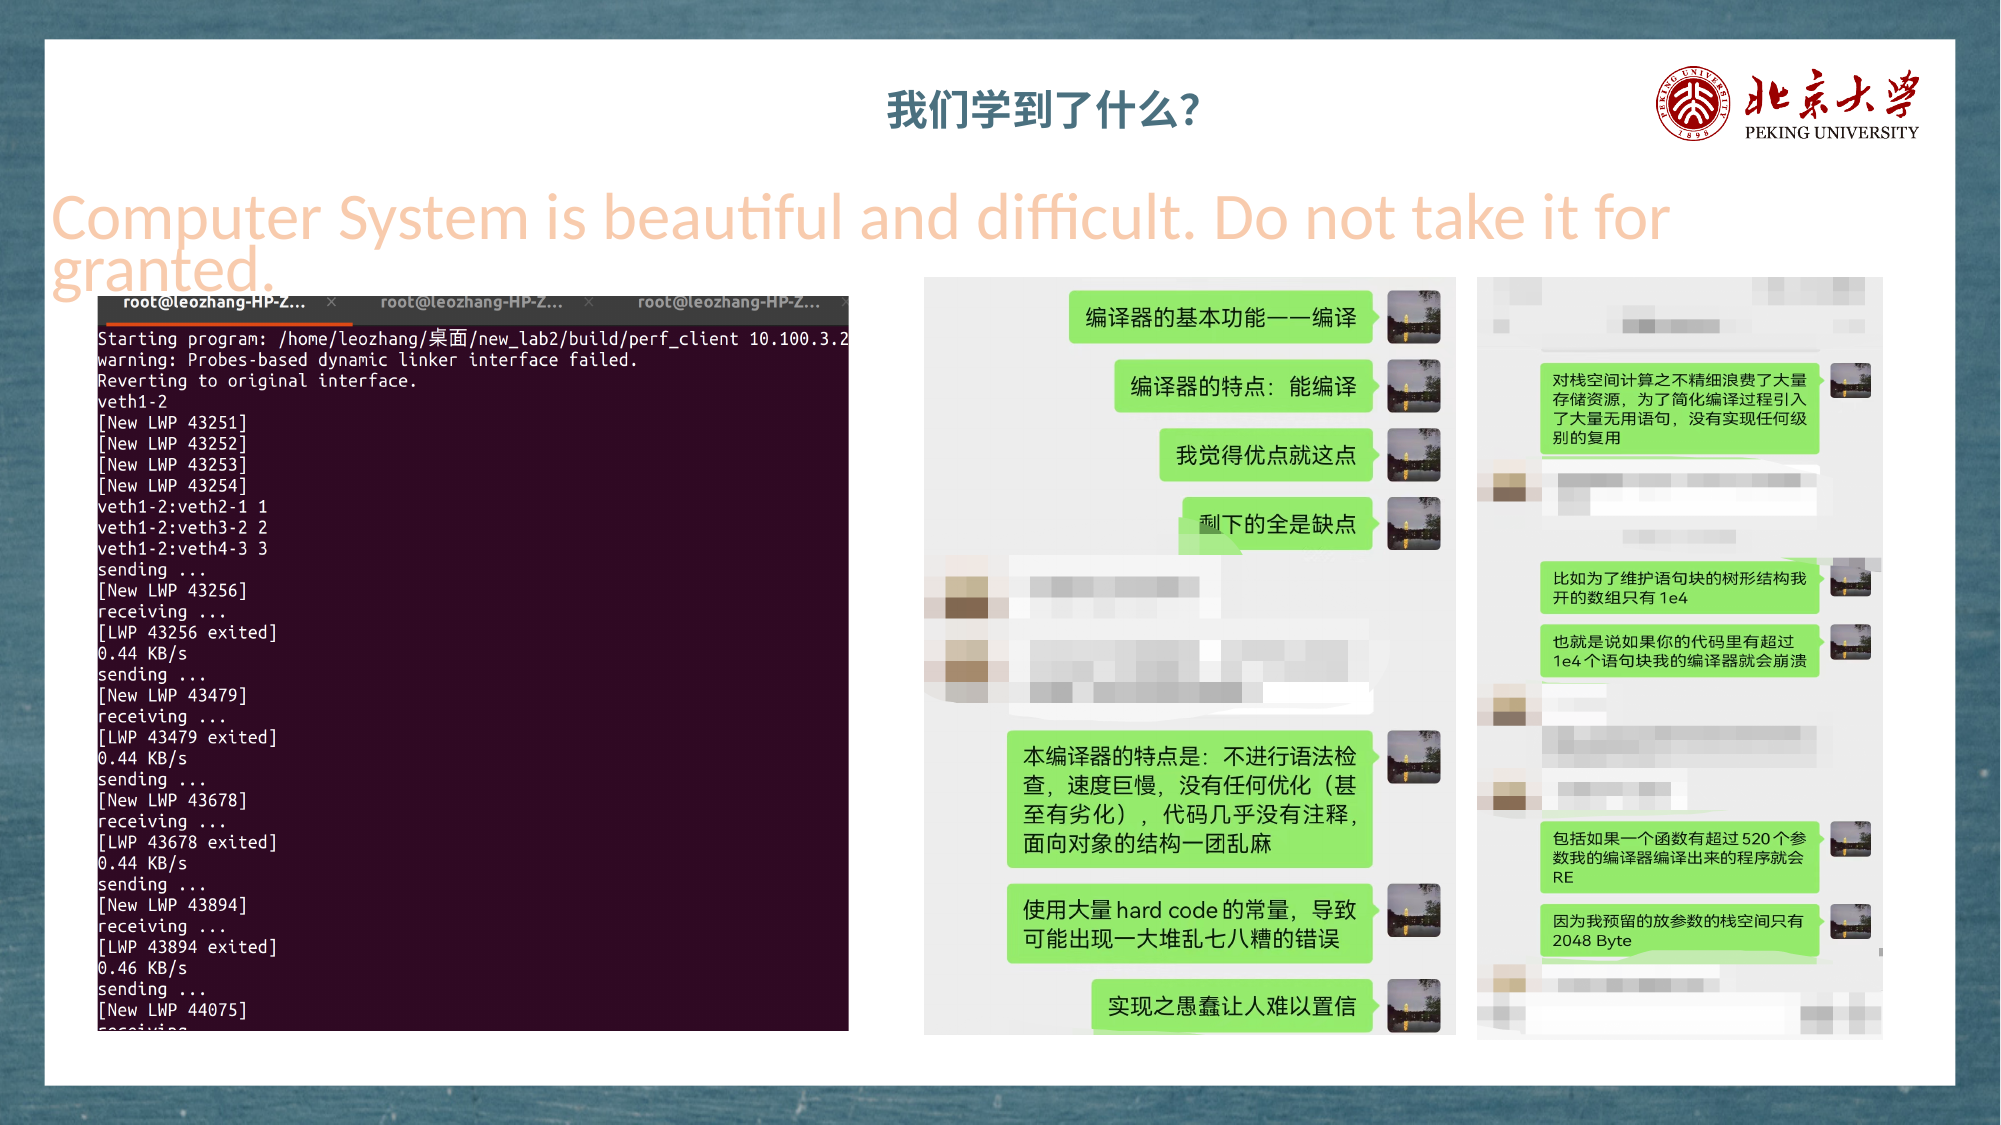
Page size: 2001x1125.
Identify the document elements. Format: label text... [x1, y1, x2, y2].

text_box [44, 38, 1956, 1087]
picture [0, 0, 2001, 1125]
text_box Computer System is beautiful and difficult. Do not take it for granted. [36, 193, 1919, 365]
text_box 我们学到了什么？ [767, 76, 1341, 141]
